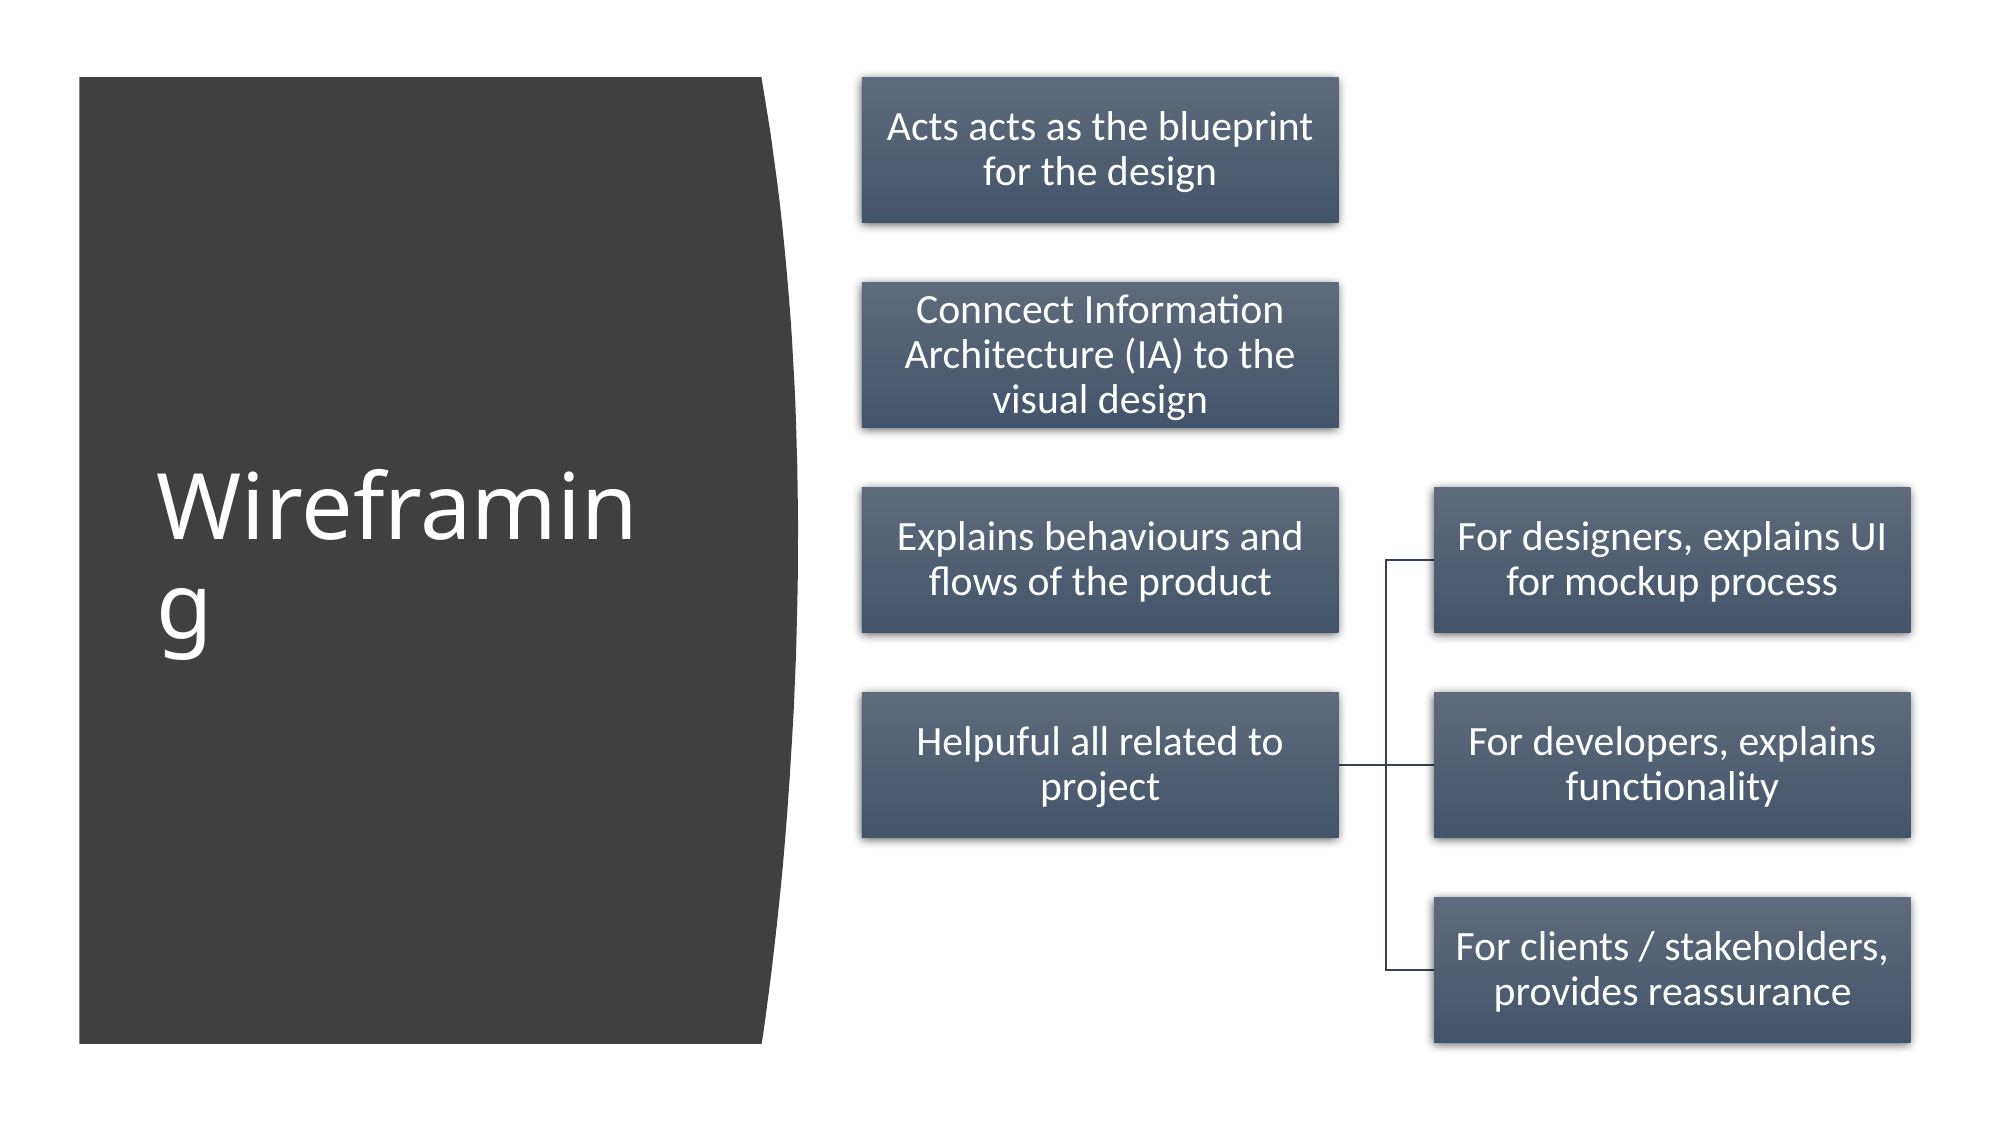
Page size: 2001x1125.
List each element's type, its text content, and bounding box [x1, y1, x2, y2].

text_box [78, 76, 800, 1045]
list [852, 77, 1921, 1043]
title Wireframing [141, 166, 702, 953]
